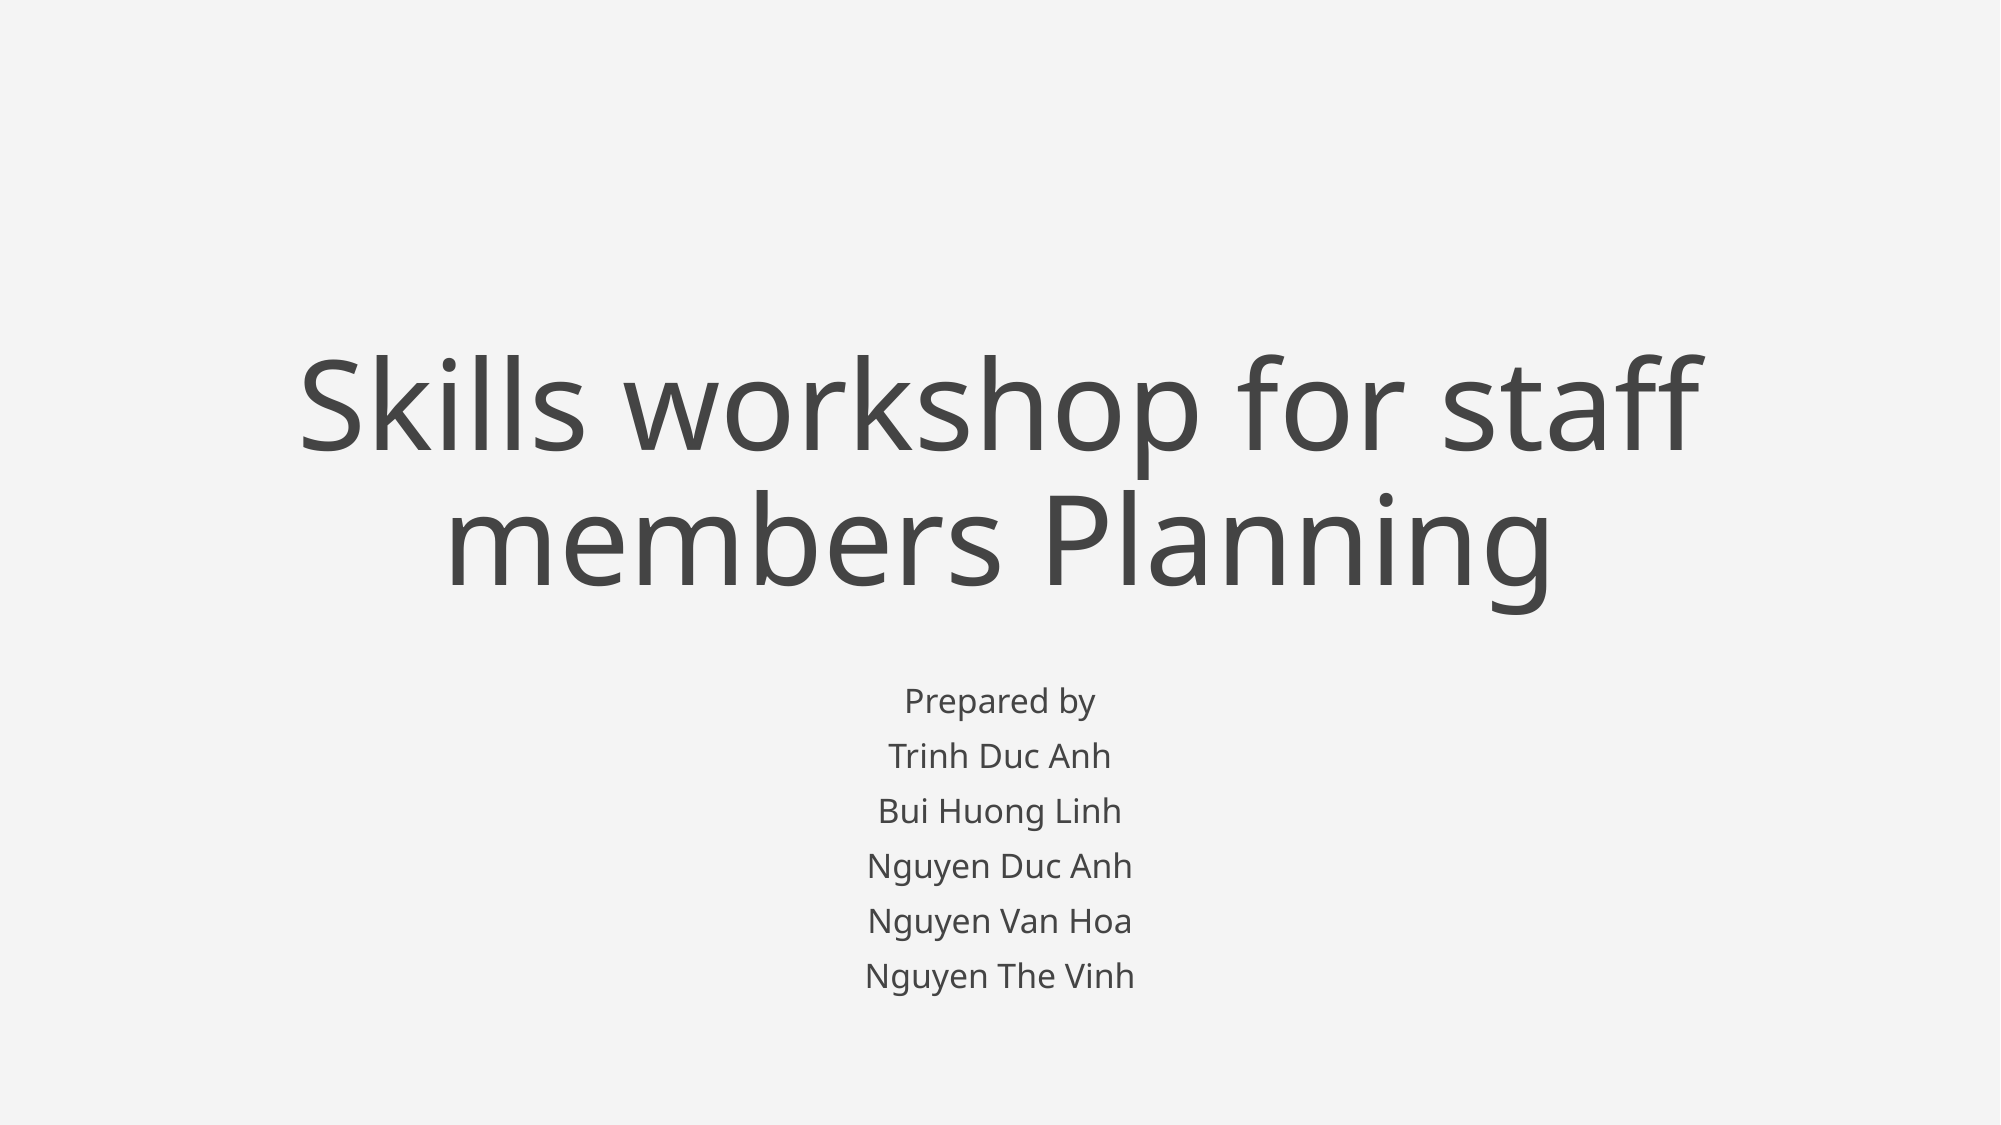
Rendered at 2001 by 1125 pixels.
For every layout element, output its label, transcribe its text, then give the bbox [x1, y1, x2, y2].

subtitle Prepared by Trinh Duc Anh Bui Huong Linh Nguyen Duc Anh Nguyen Van Hoa Nguyen The Vinh [716, 676, 1284, 1005]
title Skills workshop for staff members Planning [249, 291, 1750, 620]
